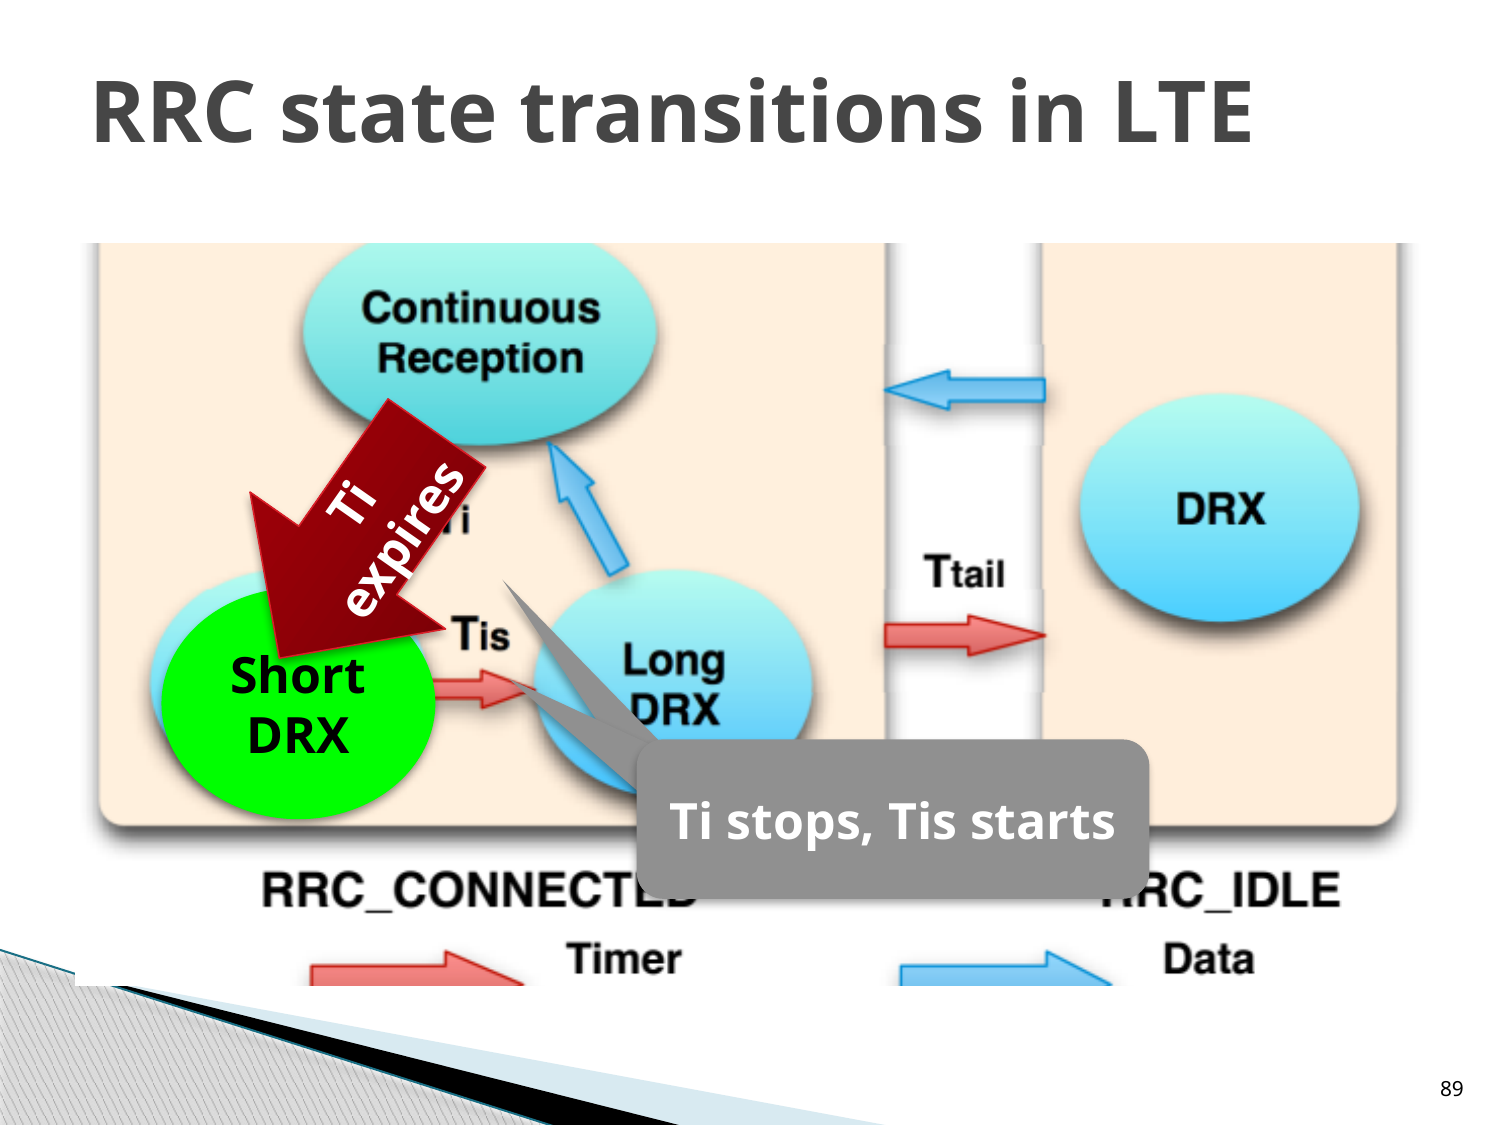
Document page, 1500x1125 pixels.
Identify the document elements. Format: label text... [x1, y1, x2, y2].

title RRC state transitions in LTE [75, 45, 1425, 171]
slide_number 89 [1418, 1051, 1479, 1112]
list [74, 242, 1426, 986]
